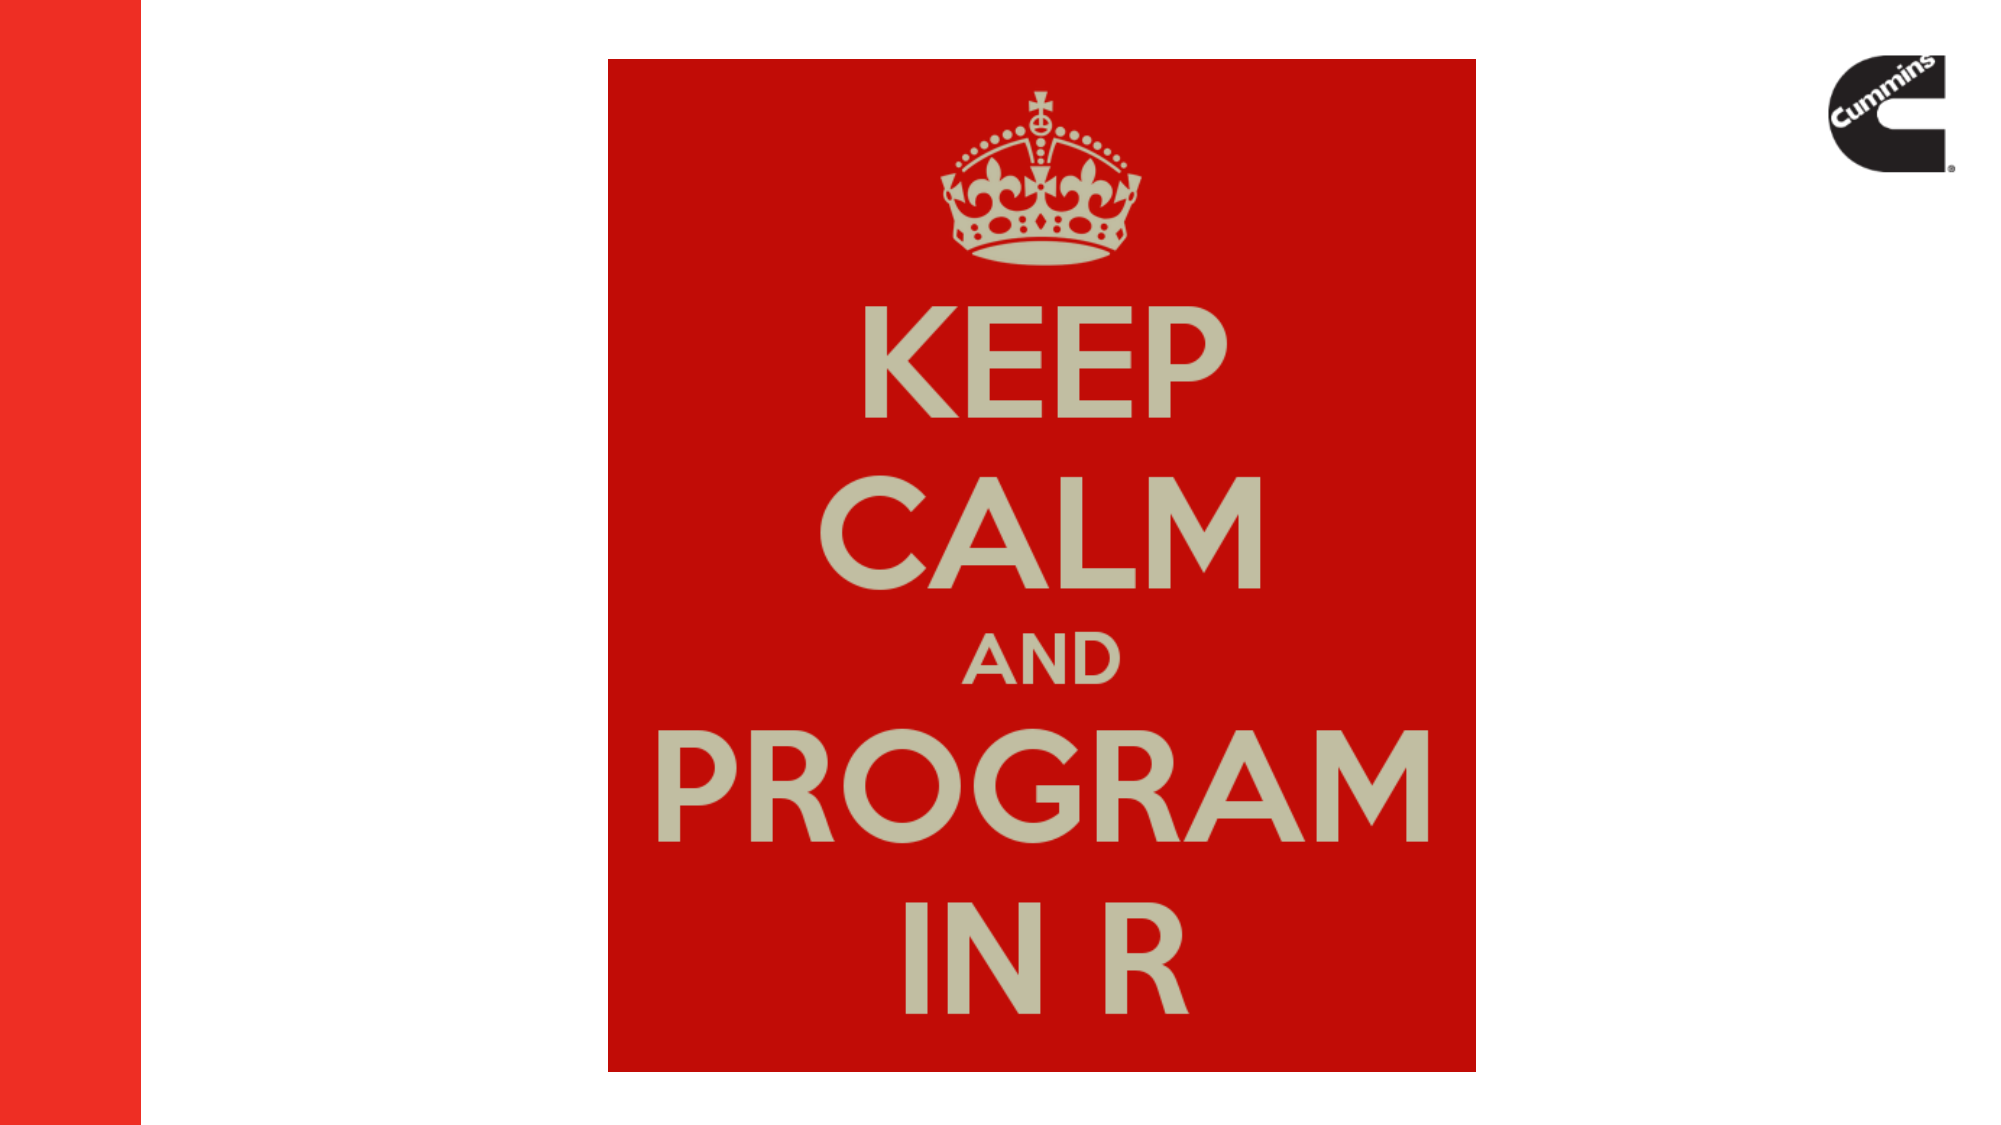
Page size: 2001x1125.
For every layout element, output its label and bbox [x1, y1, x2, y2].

picture [608, 59, 1476, 1073]
picture [1826, 53, 1958, 175]
